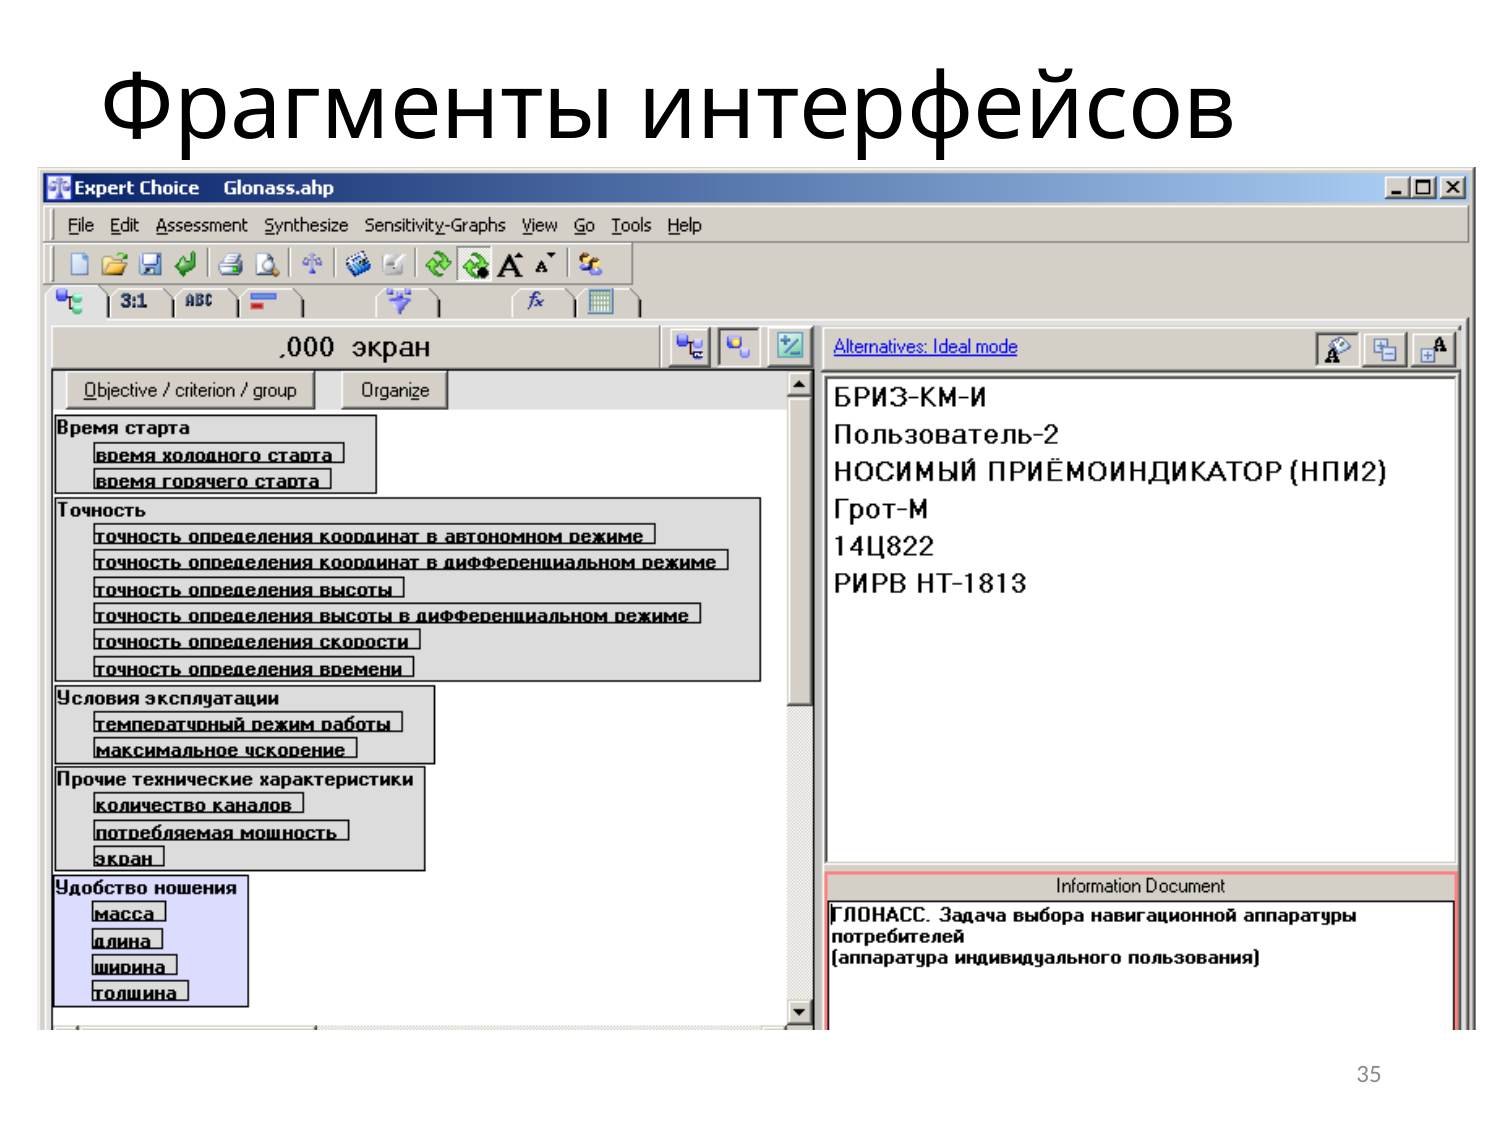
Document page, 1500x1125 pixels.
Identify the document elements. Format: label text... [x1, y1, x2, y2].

title Фрагменты интерфейсов [85, 0, 1380, 167]
picture [37, 167, 1476, 1030]
slide_number 35 [1059, 1042, 1397, 1103]
